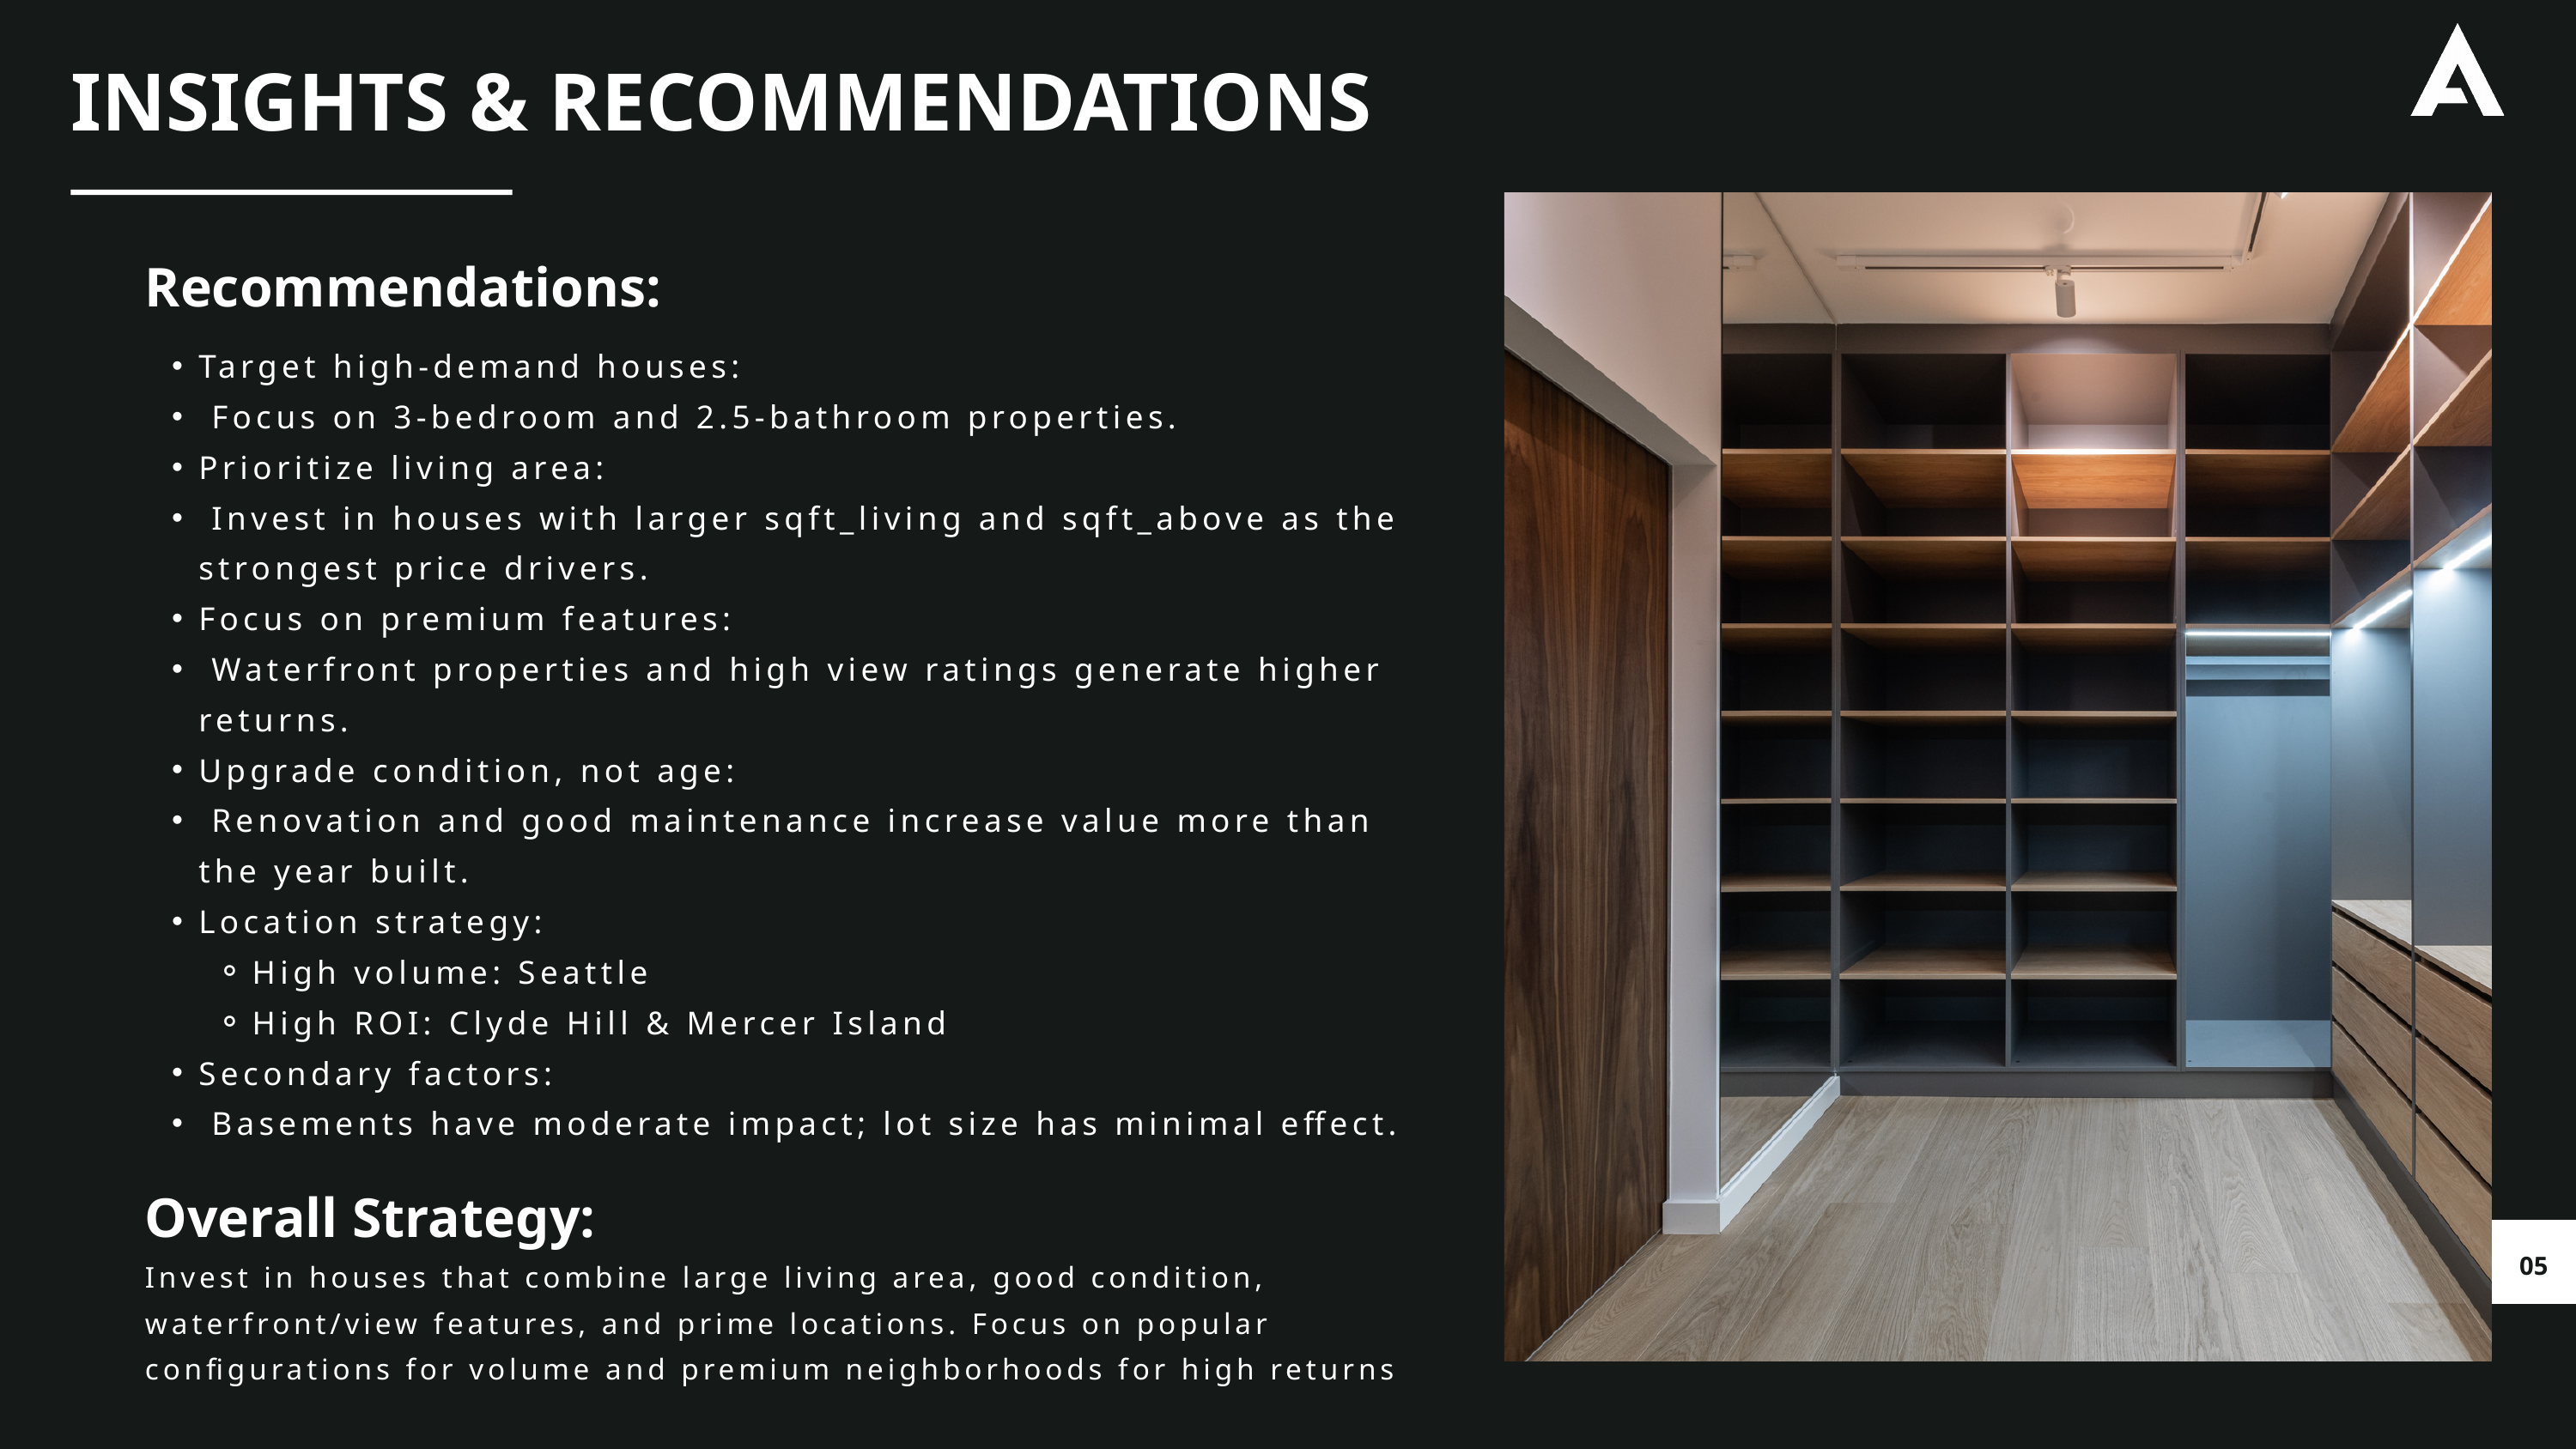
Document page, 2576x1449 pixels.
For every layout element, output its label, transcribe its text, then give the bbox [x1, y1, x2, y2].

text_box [1504, 191, 2493, 1361]
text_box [2494, 1219, 2576, 1304]
text_box [2410, 23, 2505, 116]
text_box Recommendations: [144, 249, 803, 318]
text_box INSIGHTS & RECOMMENDATIONS [70, 45, 1424, 147]
text_box Target high-demand houses: Focus on 3-bedroom and 2.5-bathroom properties. Prioritize living area: Invest in houses with larger sqft_living and sqft_above as the strongest price drivers. Focus on premium features: Waterfront properties and high view ratings generate higher returns. Upgrade condition, not age: Renovation and good maintenance increase value more than the year built. Location strategy: High volume: Seattle High ROI: Clyde Hill & Mercer Island Secondary factors: Basements have moderate impact; lot size has minimal effect. [144, 334, 1424, 1173]
text_box Overall Strategy: Invest in houses that combine large living area, good condition, waterfront/view features, and prime locations. Focus on popular configurations for volume and premium neighborhoods for high returns [144, 1173, 1424, 1416]
